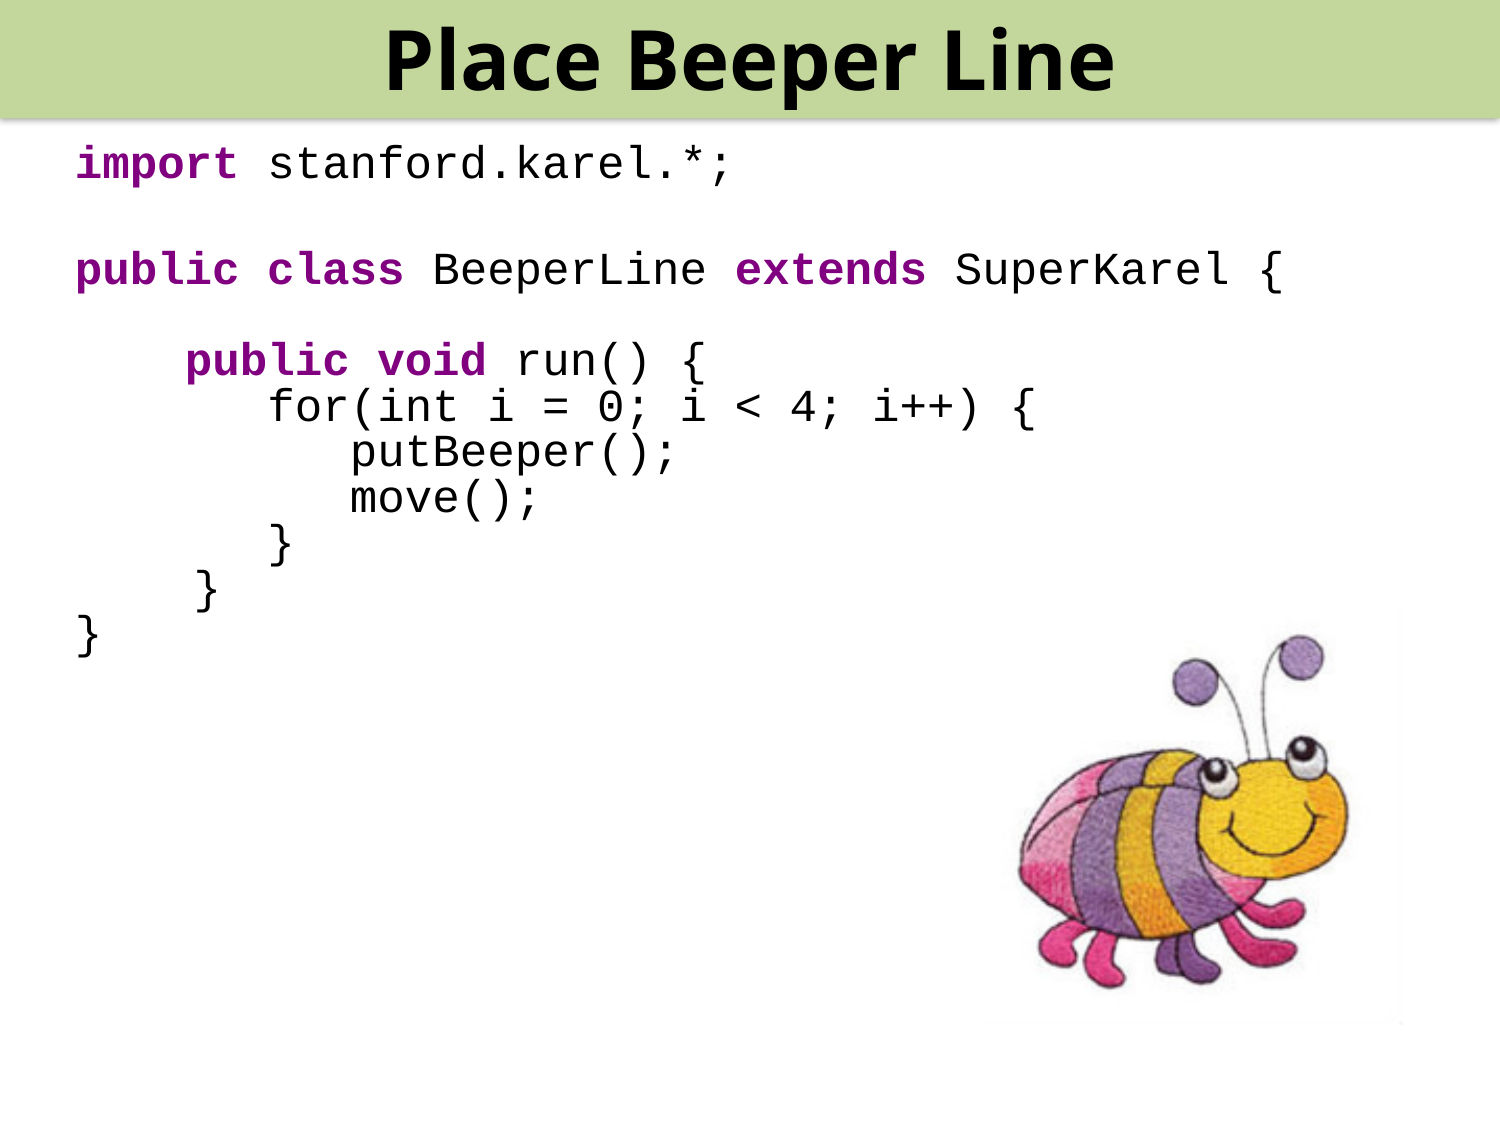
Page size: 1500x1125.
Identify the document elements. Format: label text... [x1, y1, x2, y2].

picture [985, 607, 1403, 1026]
text_box import stanford.karel.*; public class BeeperLine extends SuperKarel { public void run() { for(int i = 0; i < 4; i++) { putBeeper(); move(); } } } [74, 134, 1425, 1096]
text_box Place Beeper Line [0, 0, 1500, 122]
